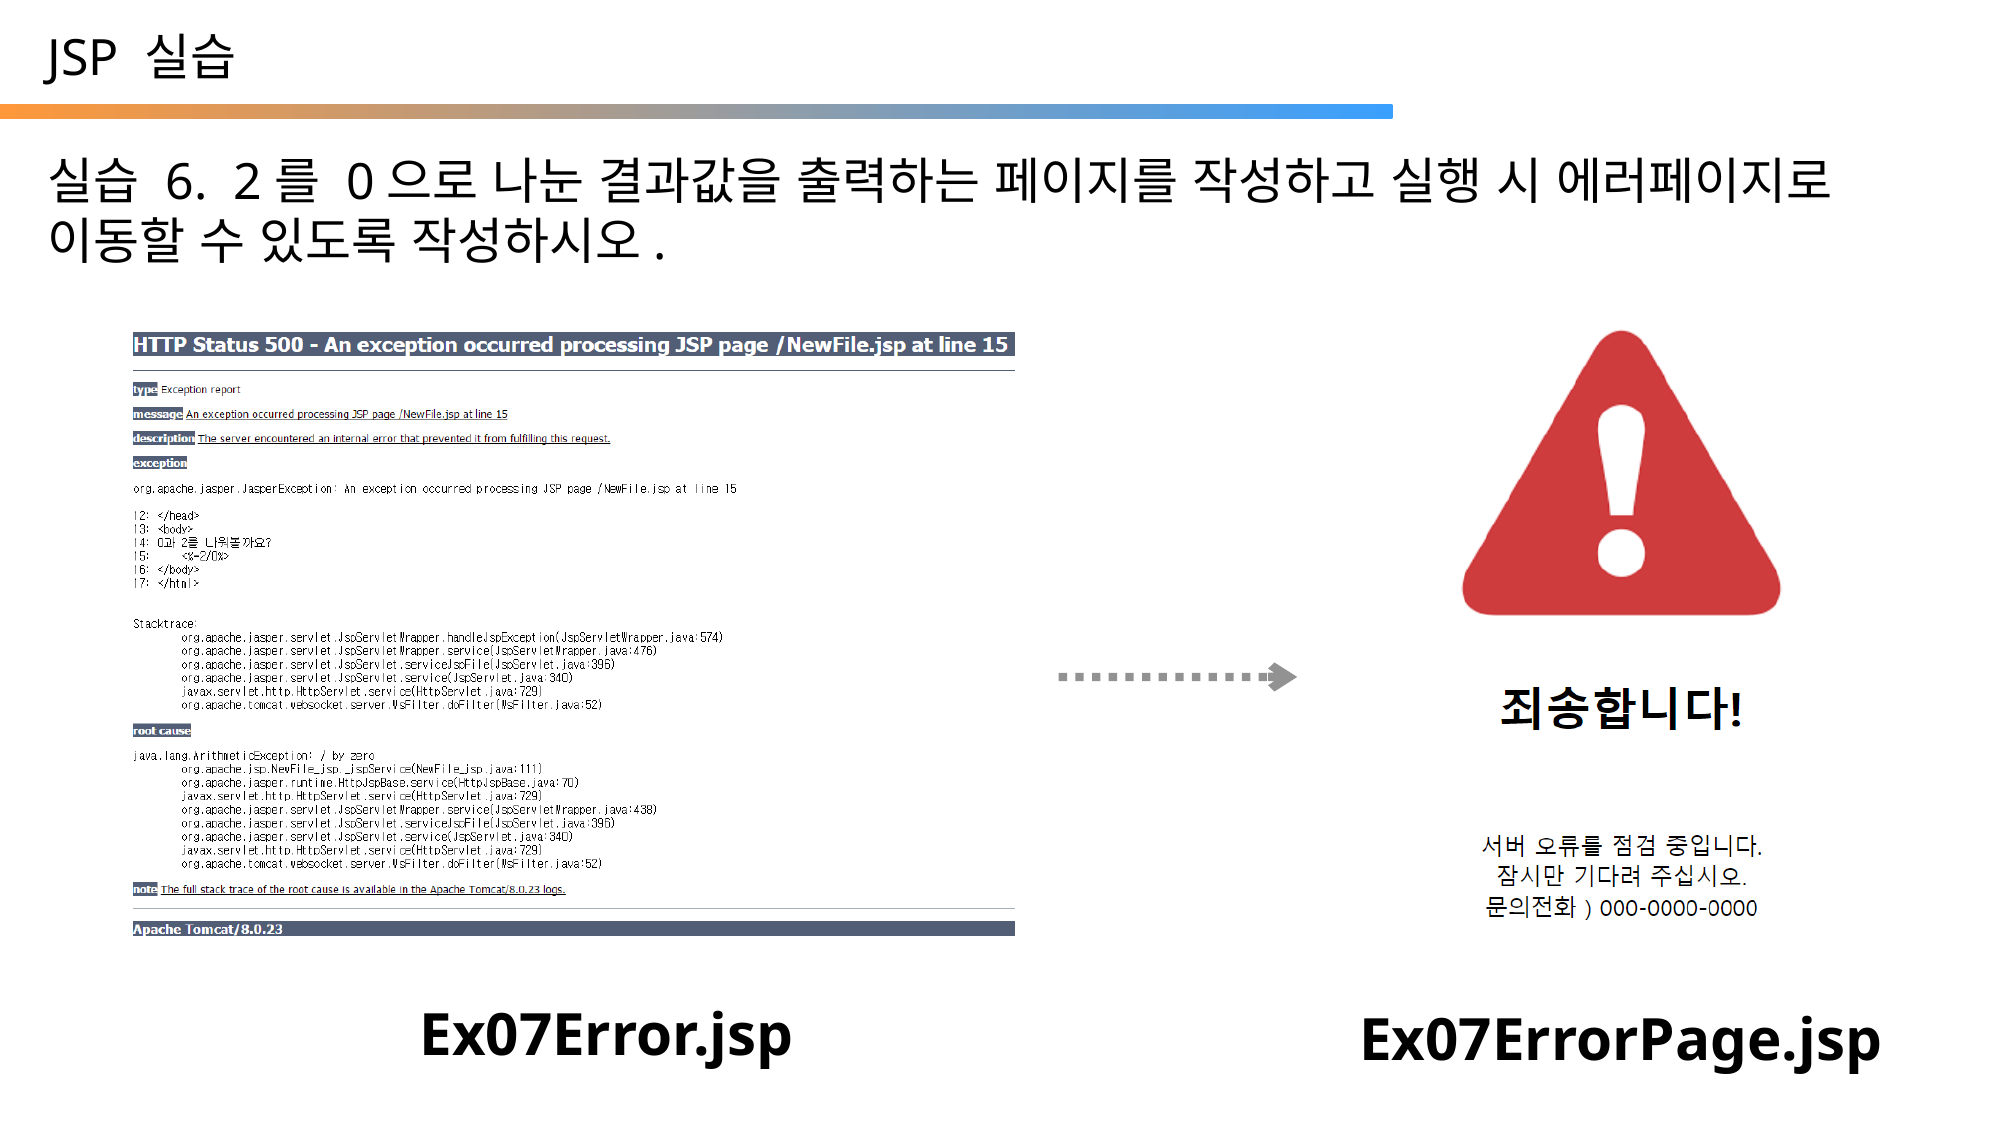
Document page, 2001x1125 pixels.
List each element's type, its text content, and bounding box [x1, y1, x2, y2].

picture [124, 322, 1015, 952]
text_box 실습 6. 2를 0으로 나눈 결과값을 출력하는 페이지를 작성하고 실행 시 에러페이지로 이동할 수 있도록 작성하시오. [32, 141, 1879, 277]
text_box JSP 실습 [33, 17, 609, 93]
text_box Ex07Error.jsp [317, 989, 896, 1075]
text_box Ex07ErrorPage.jsp [1331, 994, 1910, 1080]
text_box [0, 104, 1393, 119]
picture [1331, 322, 1910, 952]
